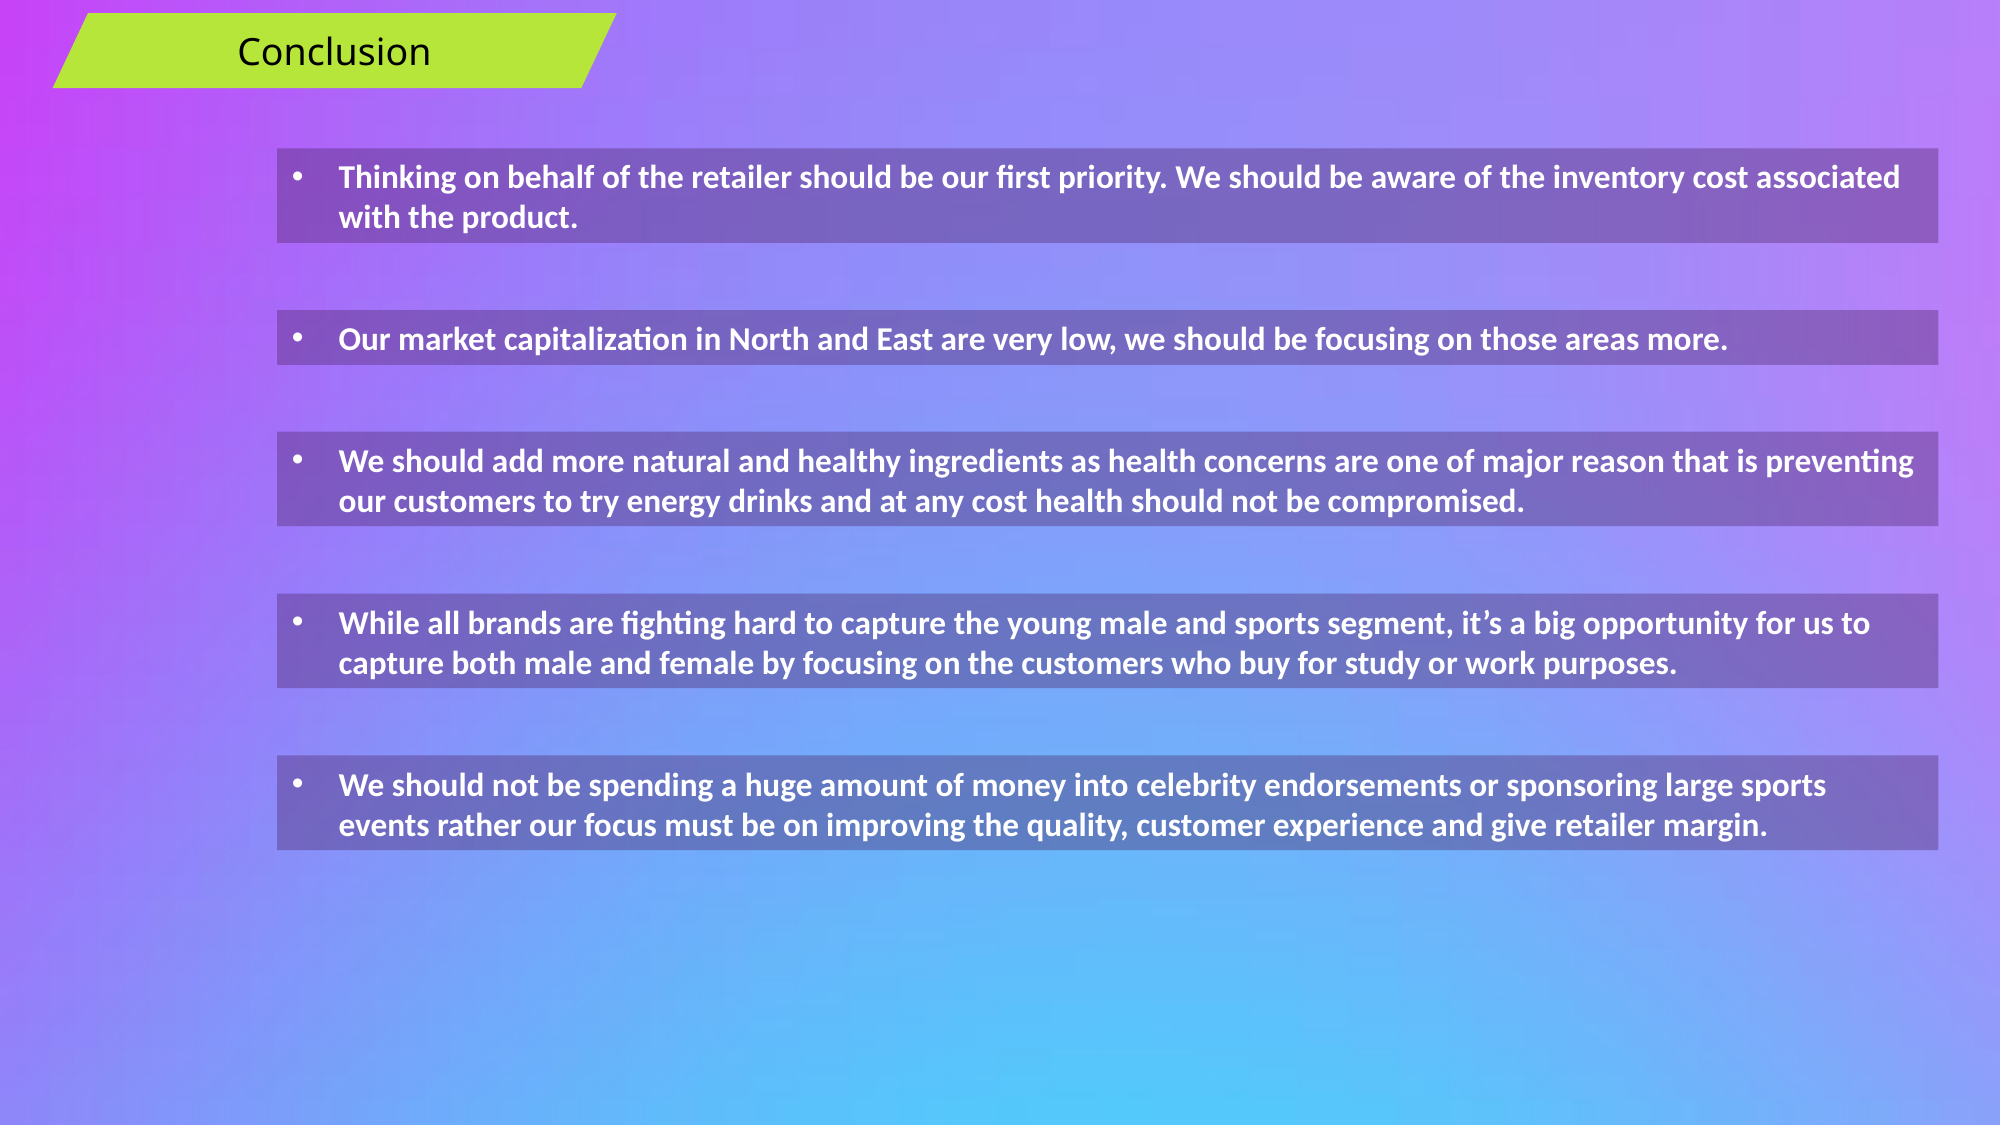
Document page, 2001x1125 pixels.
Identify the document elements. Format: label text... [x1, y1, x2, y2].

text_box We should add more natural and healthy ingredients as health concerns are one of major reason that is preventing our customers to try energy drinks and at any cost health should not be compromised. [277, 431, 1939, 527]
text_box While all brands are fighting hard to capture the young male and sports segment, it’s a big opportunity for us to capture both male and female by focusing on the customers who buy for study or work purposes. [277, 593, 1939, 689]
text_box Our market capitalization in North and East are very low, we should be focusing on those areas more. [277, 310, 1939, 365]
text_box Thinking on behalf of the retailer should be our first priority. We should be aware of the inventory cost associated with the product. [277, 148, 1939, 243]
text_box Conclusion [50, 12, 619, 90]
text_box We should not be spending a huge amount of money into celebrity endorsements or sponsoring large sports events rather our focus must be on improving the quality, customer experience and give retailer margin. [277, 755, 1939, 851]
